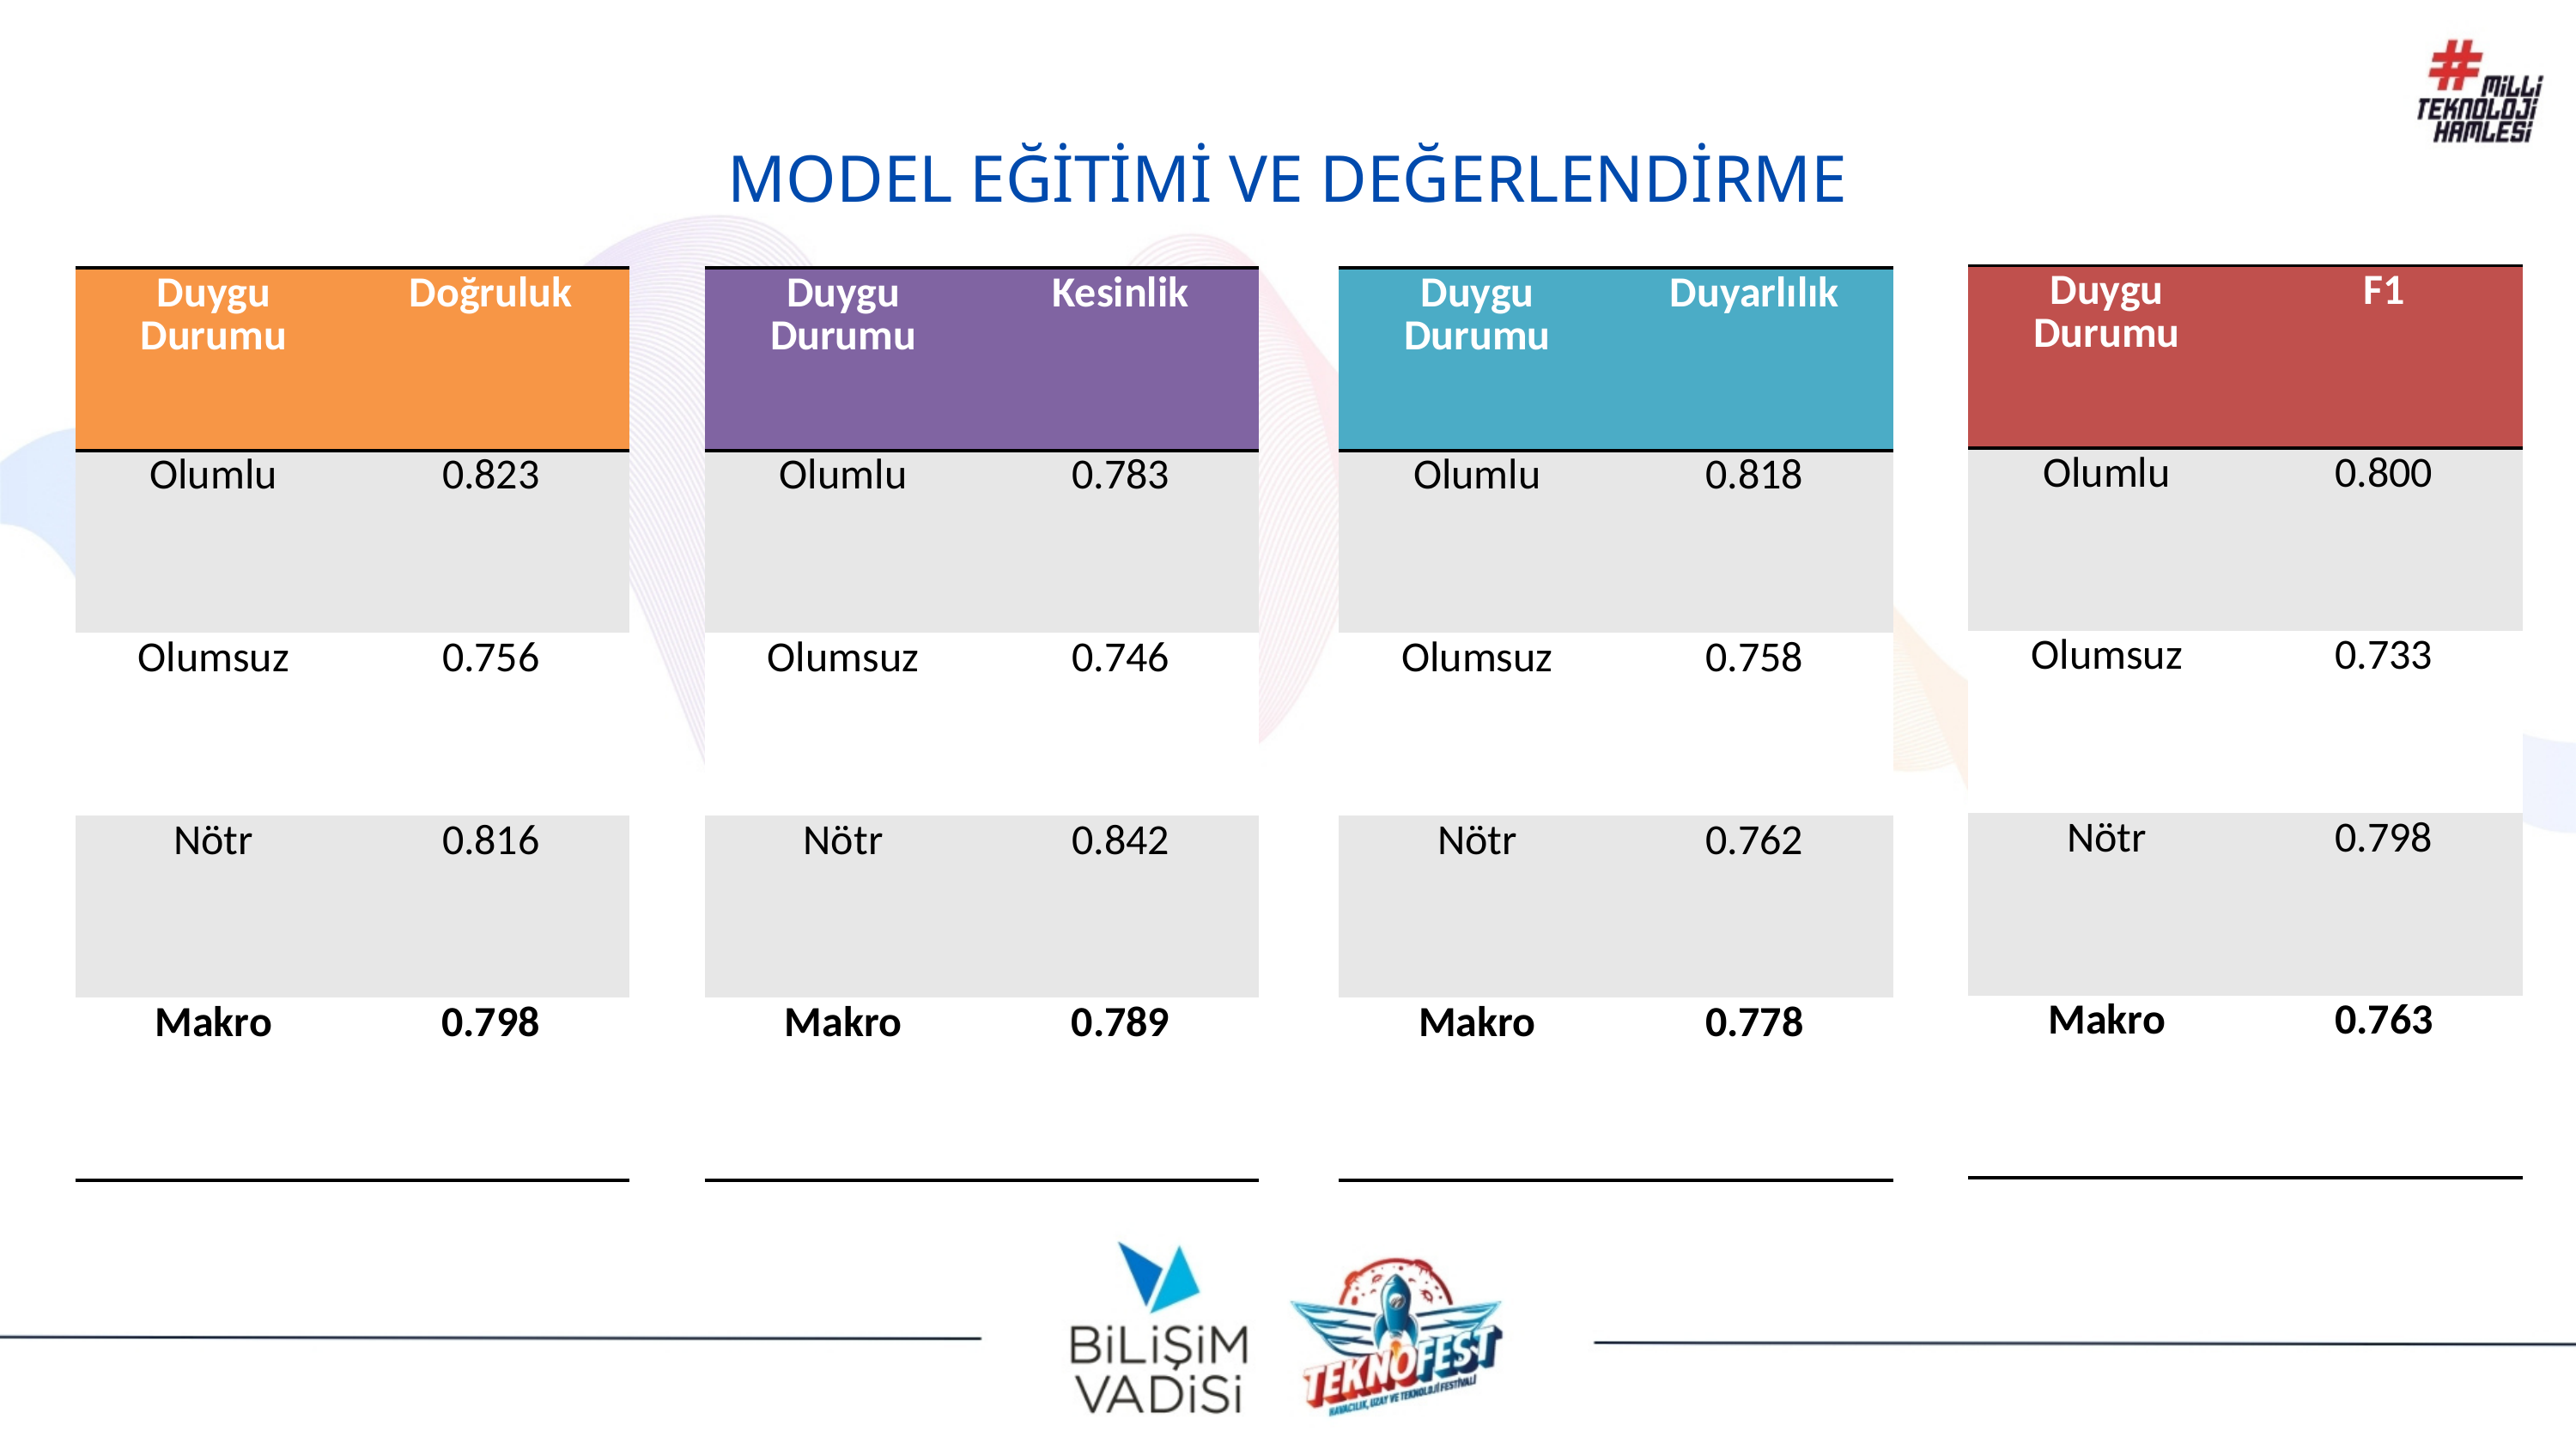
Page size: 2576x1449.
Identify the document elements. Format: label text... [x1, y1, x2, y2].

table_cell 0.746 [982, 633, 1259, 815]
table_cell 0.778 [1616, 997, 1893, 1179]
table_cell 0.789 [982, 997, 1259, 1179]
table_cell Olumlu [76, 452, 352, 633]
table_cell Nötr [1339, 815, 1616, 997]
table_cell 0.798 [2245, 813, 2523, 996]
table_cell Nötr [705, 815, 982, 997]
table_cell Olumsuz [1968, 631, 2245, 813]
table_cell Makro [1339, 997, 1616, 1179]
table_header F1 [2245, 267, 2523, 446]
table_cell 0.756 [352, 633, 629, 815]
table_header Duygu Durumu [76, 270, 352, 449]
table_cell 0.818 [1616, 452, 1893, 633]
table_header Duygu Durumu [1339, 270, 1616, 449]
table_header Kesinlik [982, 270, 1259, 449]
table_cell 0.842 [982, 815, 1259, 997]
table_cell 0.816 [352, 815, 629, 997]
table_cell Nötr [76, 815, 352, 997]
table_cell Olumsuz [1339, 633, 1616, 815]
table_cell Olumsuz [705, 633, 982, 815]
table_cell 0.783 [982, 452, 1259, 633]
text_box MODEL EĞİTİMİ VE DEĞERLENDİRME [661, 124, 1915, 215]
table_cell Olumlu [705, 452, 982, 633]
table_cell 0.733 [2245, 631, 2523, 813]
table_header Doğruluk [352, 270, 629, 449]
table_header Duygu Durumu [1968, 267, 2245, 446]
table_cell 0.798 [352, 997, 629, 1179]
table_cell 0.800 [2245, 450, 2523, 631]
table_cell 0.823 [352, 452, 629, 633]
table_cell Olumsuz [76, 633, 352, 815]
table_cell Makro [1968, 996, 2245, 1176]
table_cell Olumlu [1968, 450, 2245, 631]
table_cell 0.762 [1616, 815, 1893, 997]
table_header Duygu Durumu [705, 270, 982, 449]
table_cell Makro [705, 997, 982, 1179]
table_header Duyarlılık [1616, 270, 1893, 449]
table_cell Olumlu [1339, 452, 1616, 633]
table_cell Nötr [1968, 813, 2245, 996]
table_cell 0.763 [2245, 996, 2523, 1176]
table_cell Makro [76, 997, 352, 1179]
table_cell 0.758 [1616, 633, 1893, 815]
text_box [0, 0, 2576, 1449]
